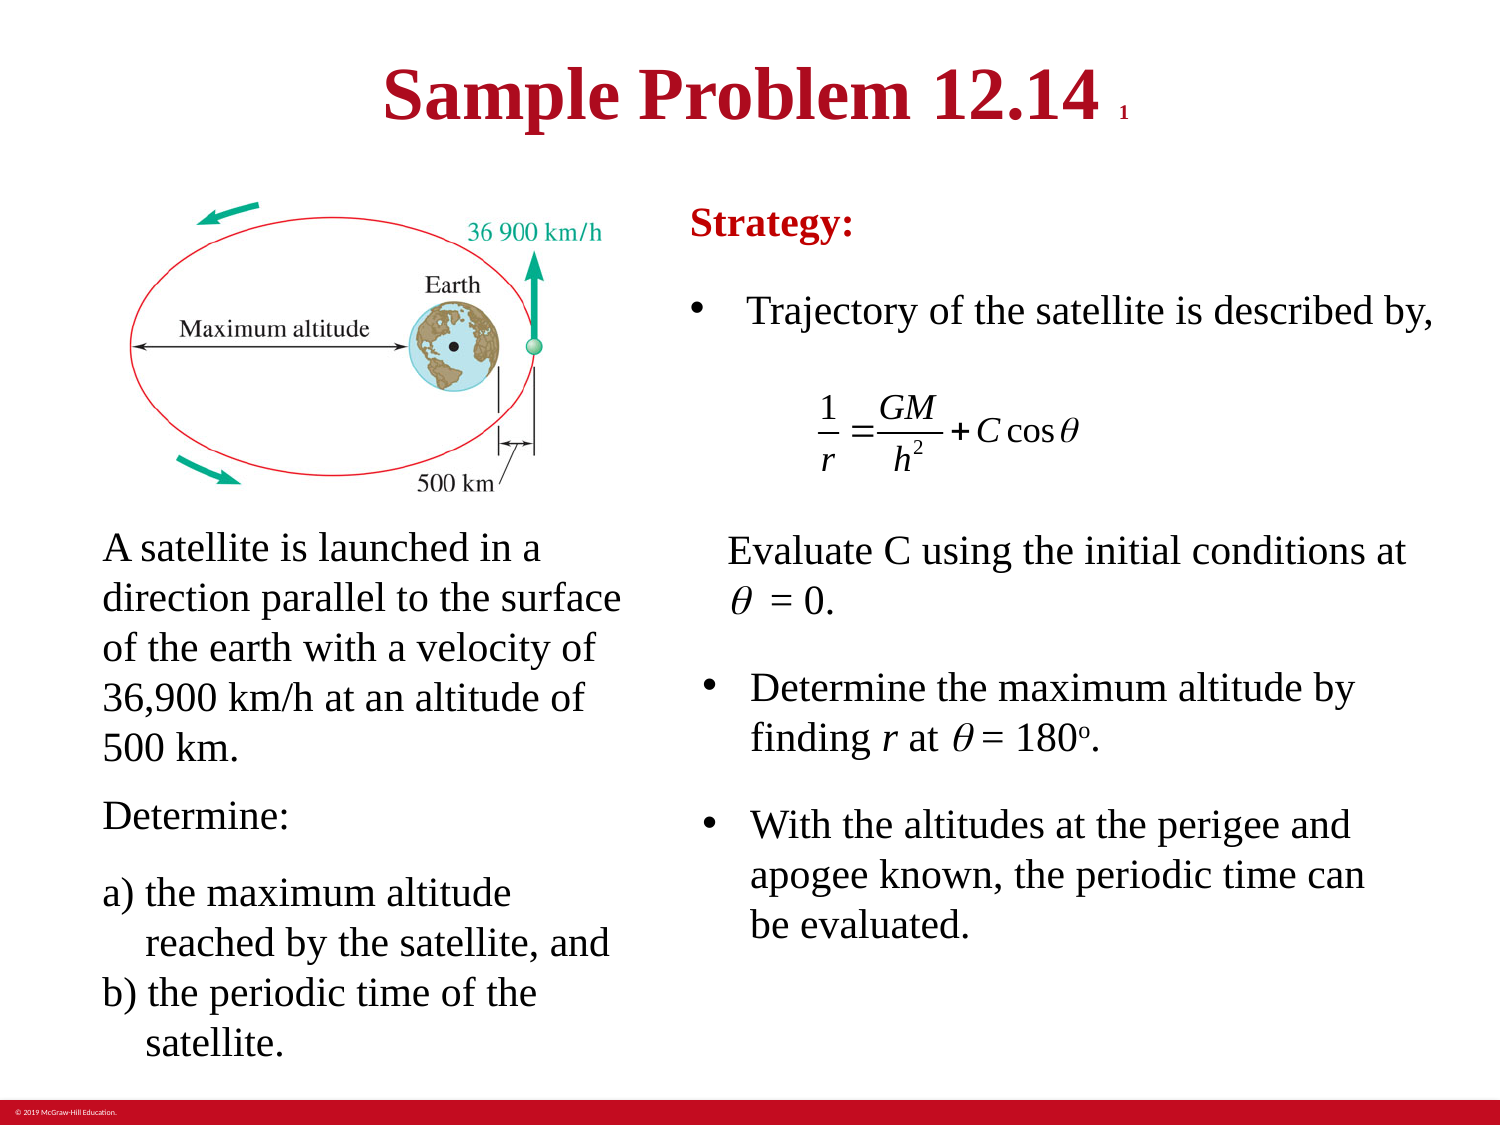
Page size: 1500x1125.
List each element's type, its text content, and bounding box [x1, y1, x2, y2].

list With the altitudes at the perigee and apogee known, the periodic time can be evaluated. [687, 789, 1425, 952]
list Evaluate C using the initial conditions at q = 0. [712, 515, 1425, 631]
list A satellite is launched in a direction parallel to the surface of the earth with a velocity of 36,900 km/h at an altitude of 500 km. [87, 512, 650, 763]
list Strategy: Trajectory of the satellite is described by, [675, 187, 1450, 350]
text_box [812, 384, 1088, 480]
picture [129, 201, 602, 492]
list Determine: a) the maximum altitude reached by the satellite, and b) the periodic time of the satellite. [87, 780, 650, 1063]
list Determine the maximum altitude by finding r at q = 180o. [687, 651, 1425, 769]
title Sample Problem 12.14 1 [87, 37, 1425, 143]
